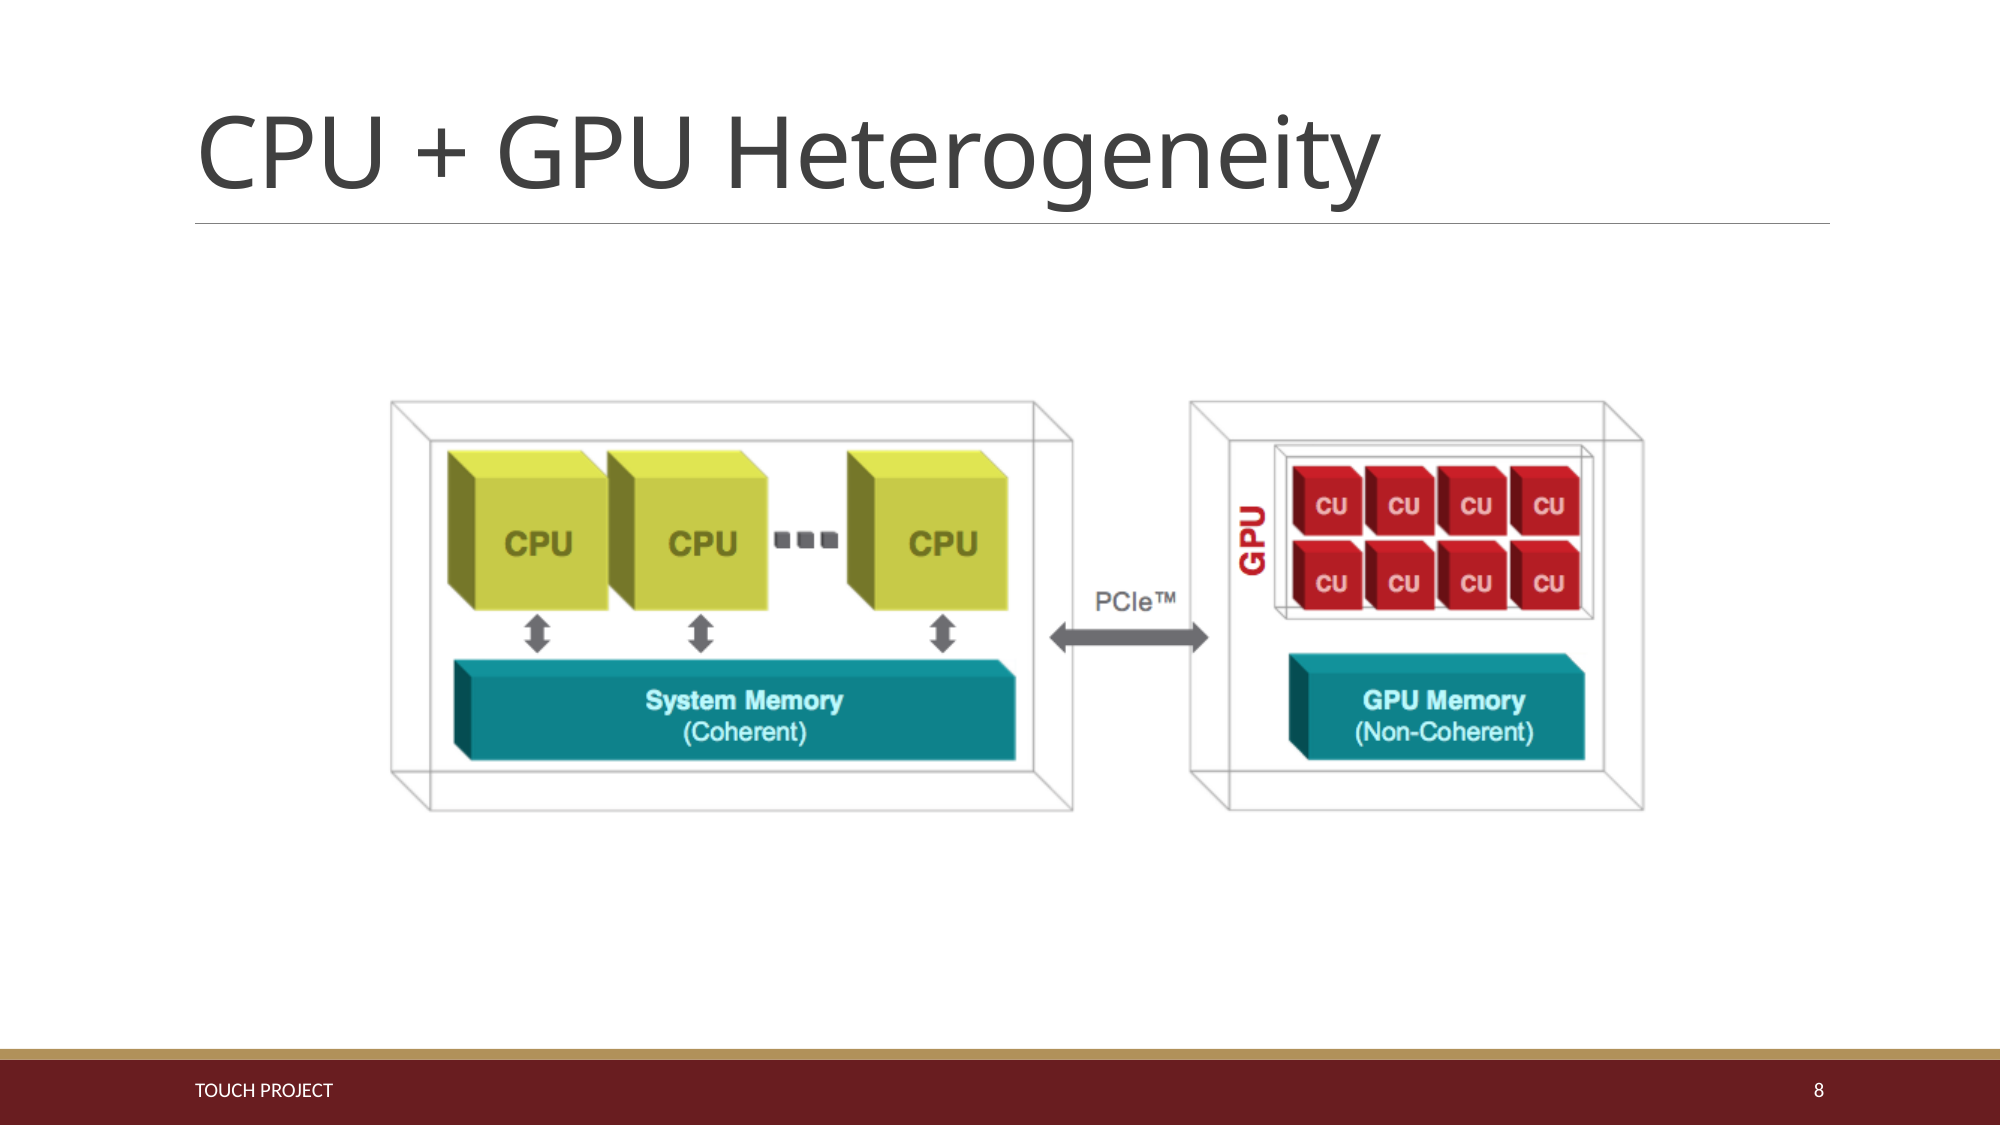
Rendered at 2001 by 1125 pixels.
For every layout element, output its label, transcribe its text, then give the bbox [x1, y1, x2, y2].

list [382, 391, 1653, 821]
title CPU + GPU Heterogeneity [180, 47, 1830, 217]
slide_number 8 [1624, 1059, 1840, 1120]
slide_number TOUCH PROJECT [180, 1059, 586, 1120]
